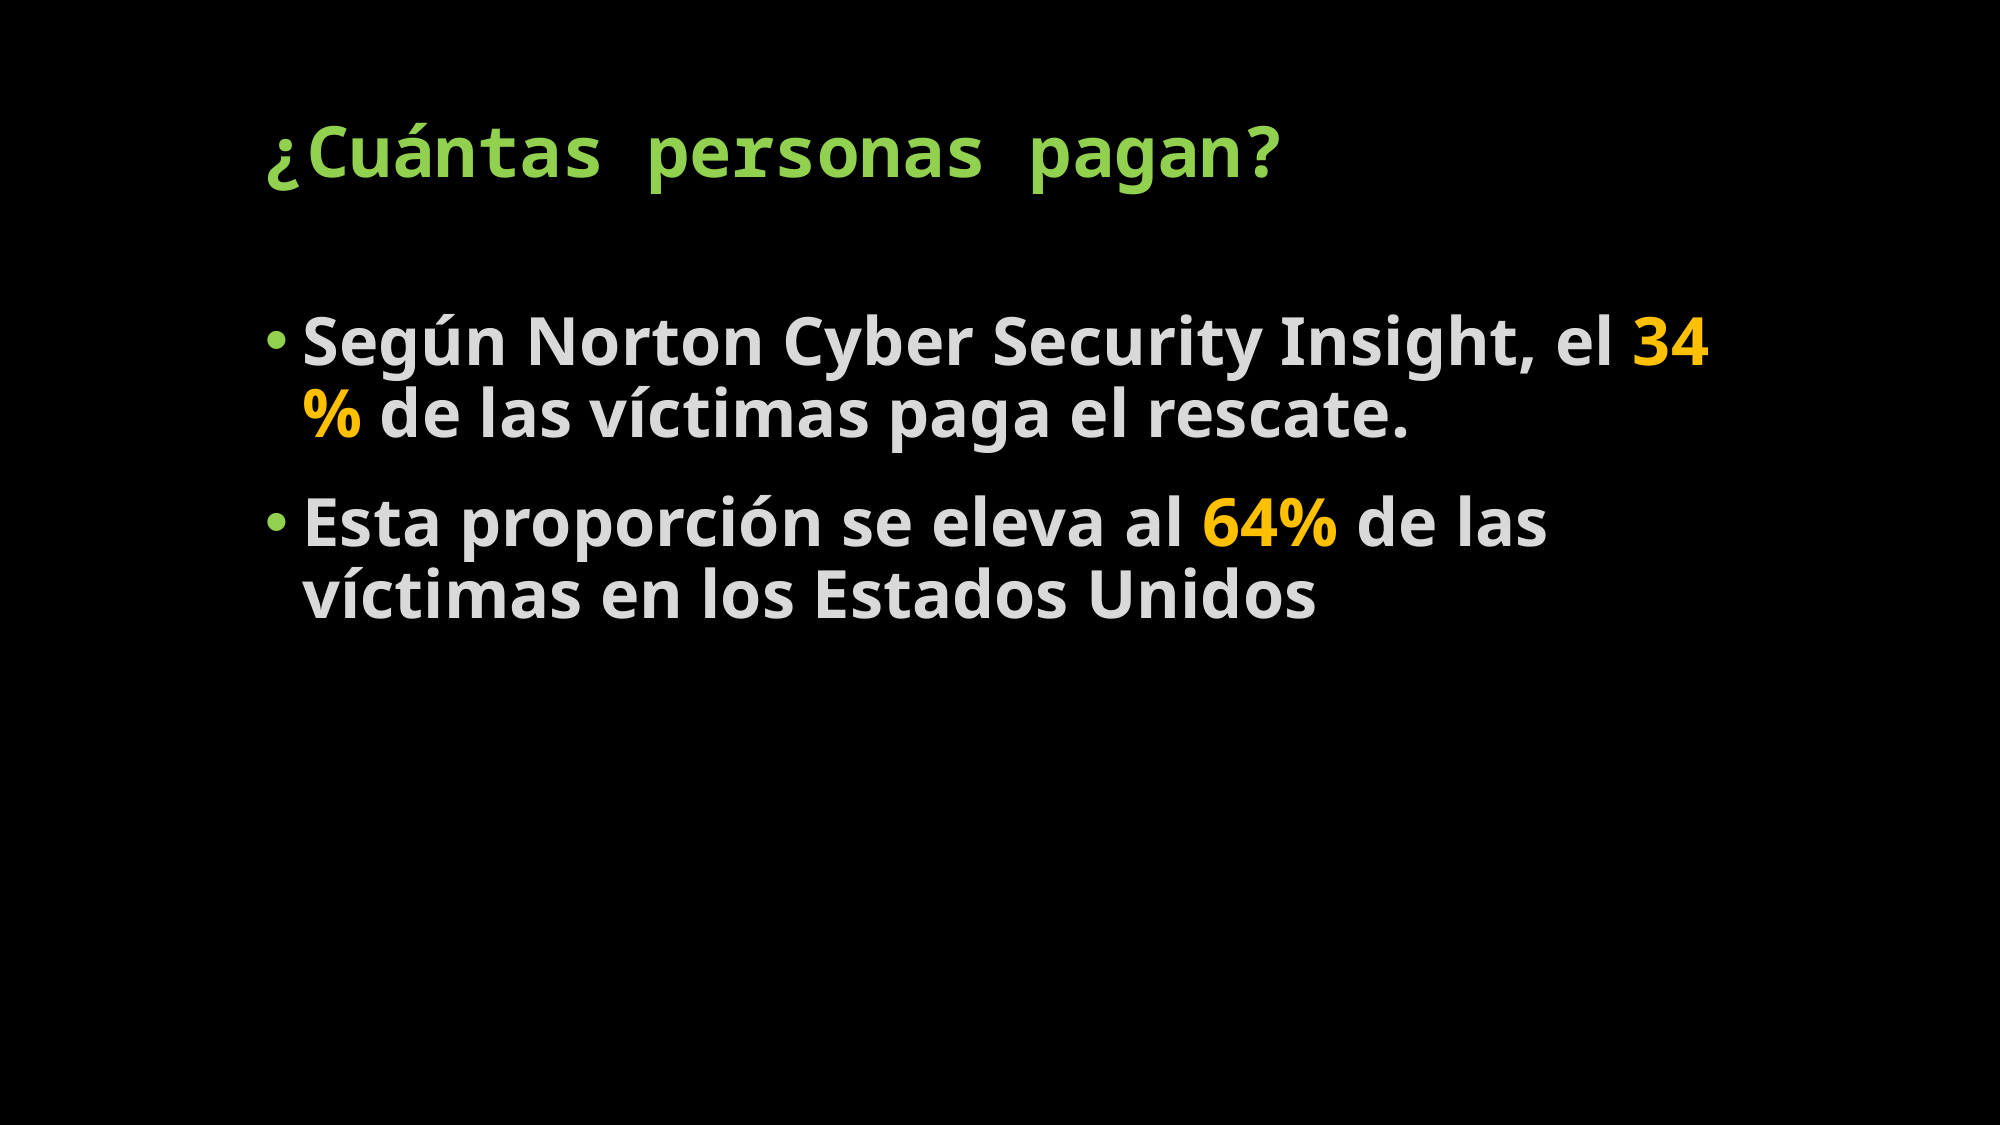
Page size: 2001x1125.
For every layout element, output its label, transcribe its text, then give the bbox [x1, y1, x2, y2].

title ¿Cuántas personas pagan? [249, 75, 1788, 200]
list Según Norton Cyber Security Insight, el 34 % de las víctimas paga el rescate. Esta proporción se eleva al 64% de las víctimas en los Estados Unidos [249, 299, 1750, 1000]
